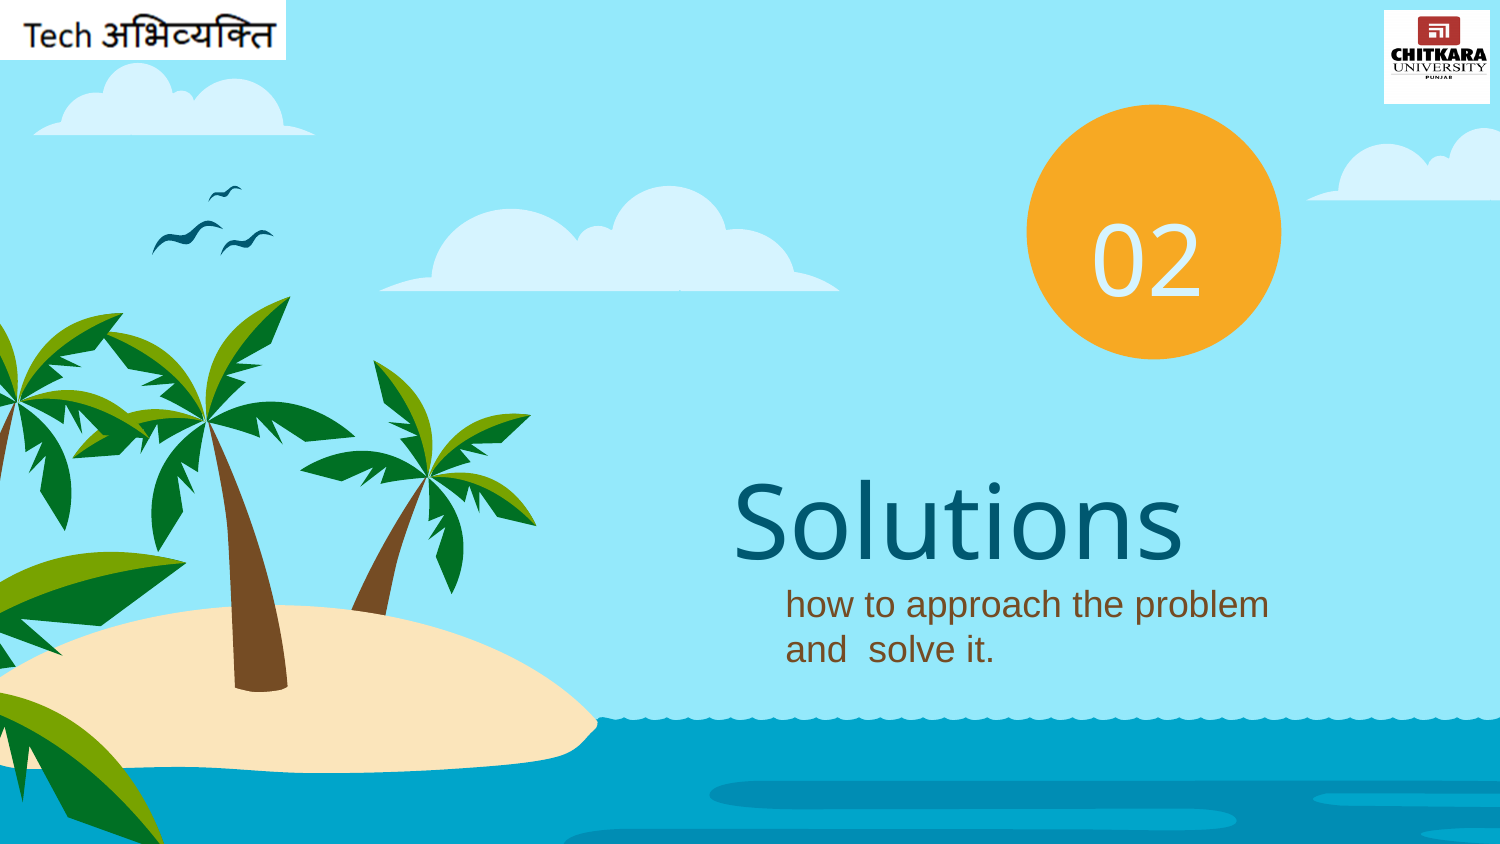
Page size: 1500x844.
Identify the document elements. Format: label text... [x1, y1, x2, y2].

title Solutions [708, 440, 1309, 569]
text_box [192, 296, 703, 844]
text_box how to approach the problem and solve it. [770, 564, 1309, 660]
picture [0, 0, 287, 60]
title 02 [1026, 180, 1269, 332]
picture [1384, 10, 1490, 104]
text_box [0, 278, 187, 844]
